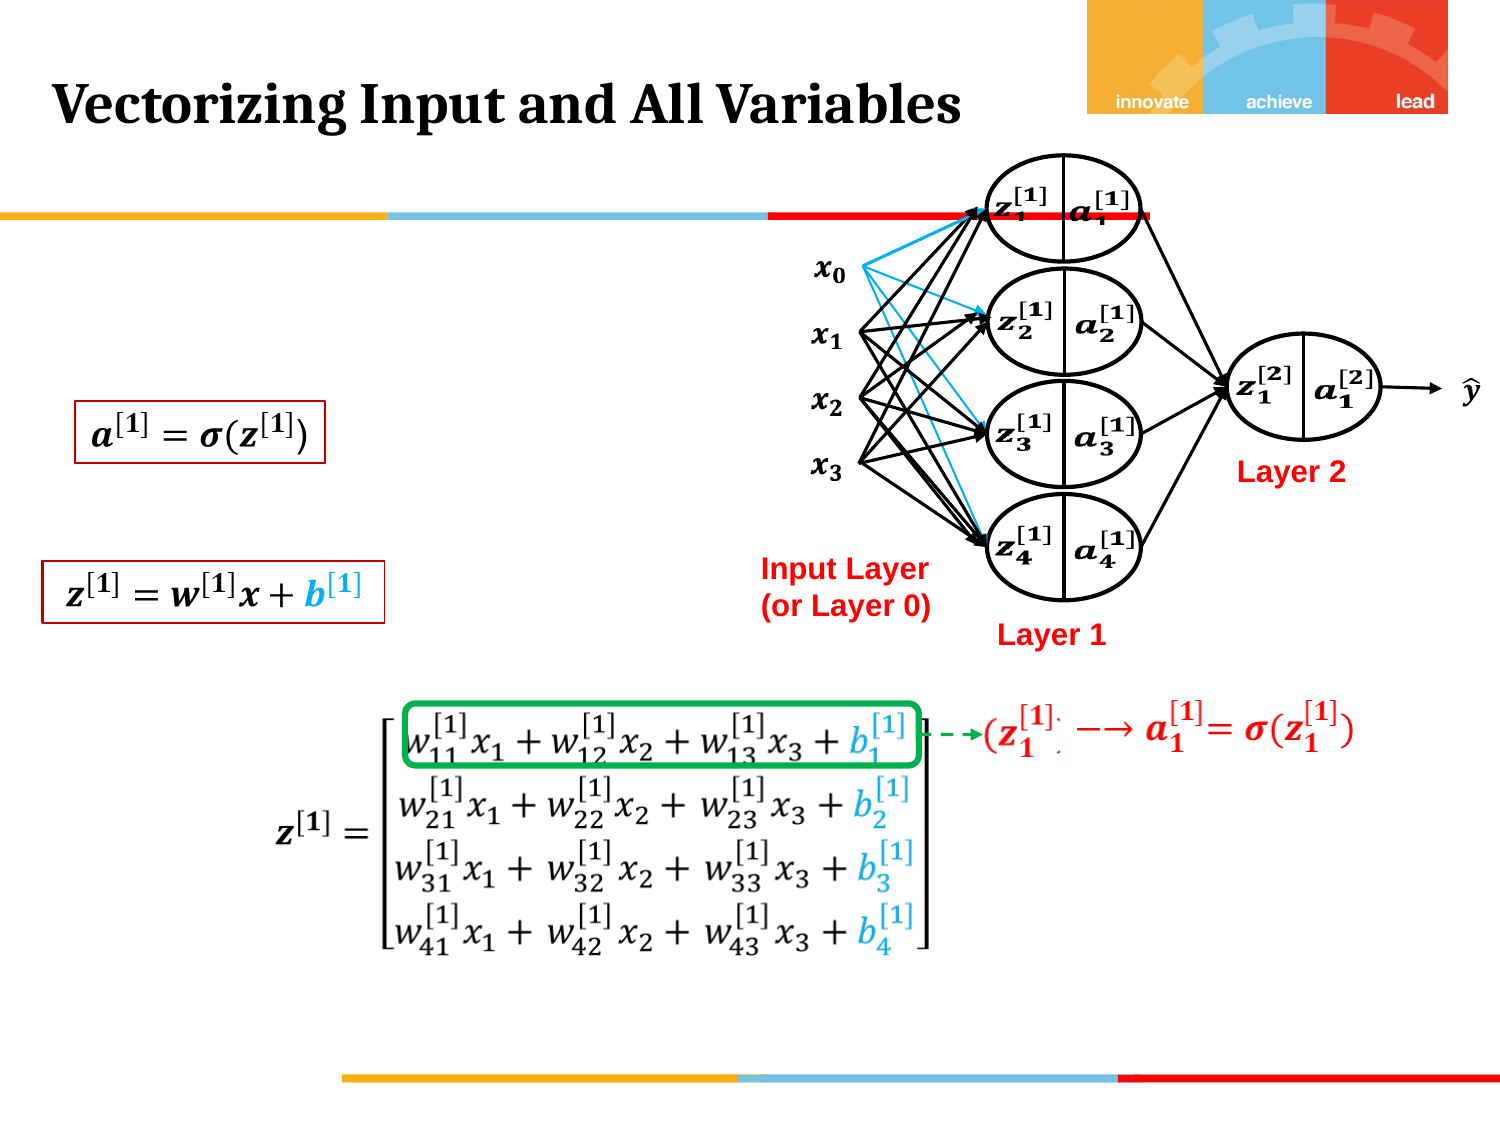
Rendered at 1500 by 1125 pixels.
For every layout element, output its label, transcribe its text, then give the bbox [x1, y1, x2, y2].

picture [1377, 0, 1448, 114]
text_box [74, 400, 325, 464]
title Vectorizing Input and All Variables [37, 0, 1377, 200]
text_box [42, 560, 385, 624]
text_box [405, 703, 919, 766]
text_box [1052, 687, 1377, 761]
text_box [252, 700, 952, 965]
text_box [966, 692, 1061, 766]
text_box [745, 155, 1500, 660]
